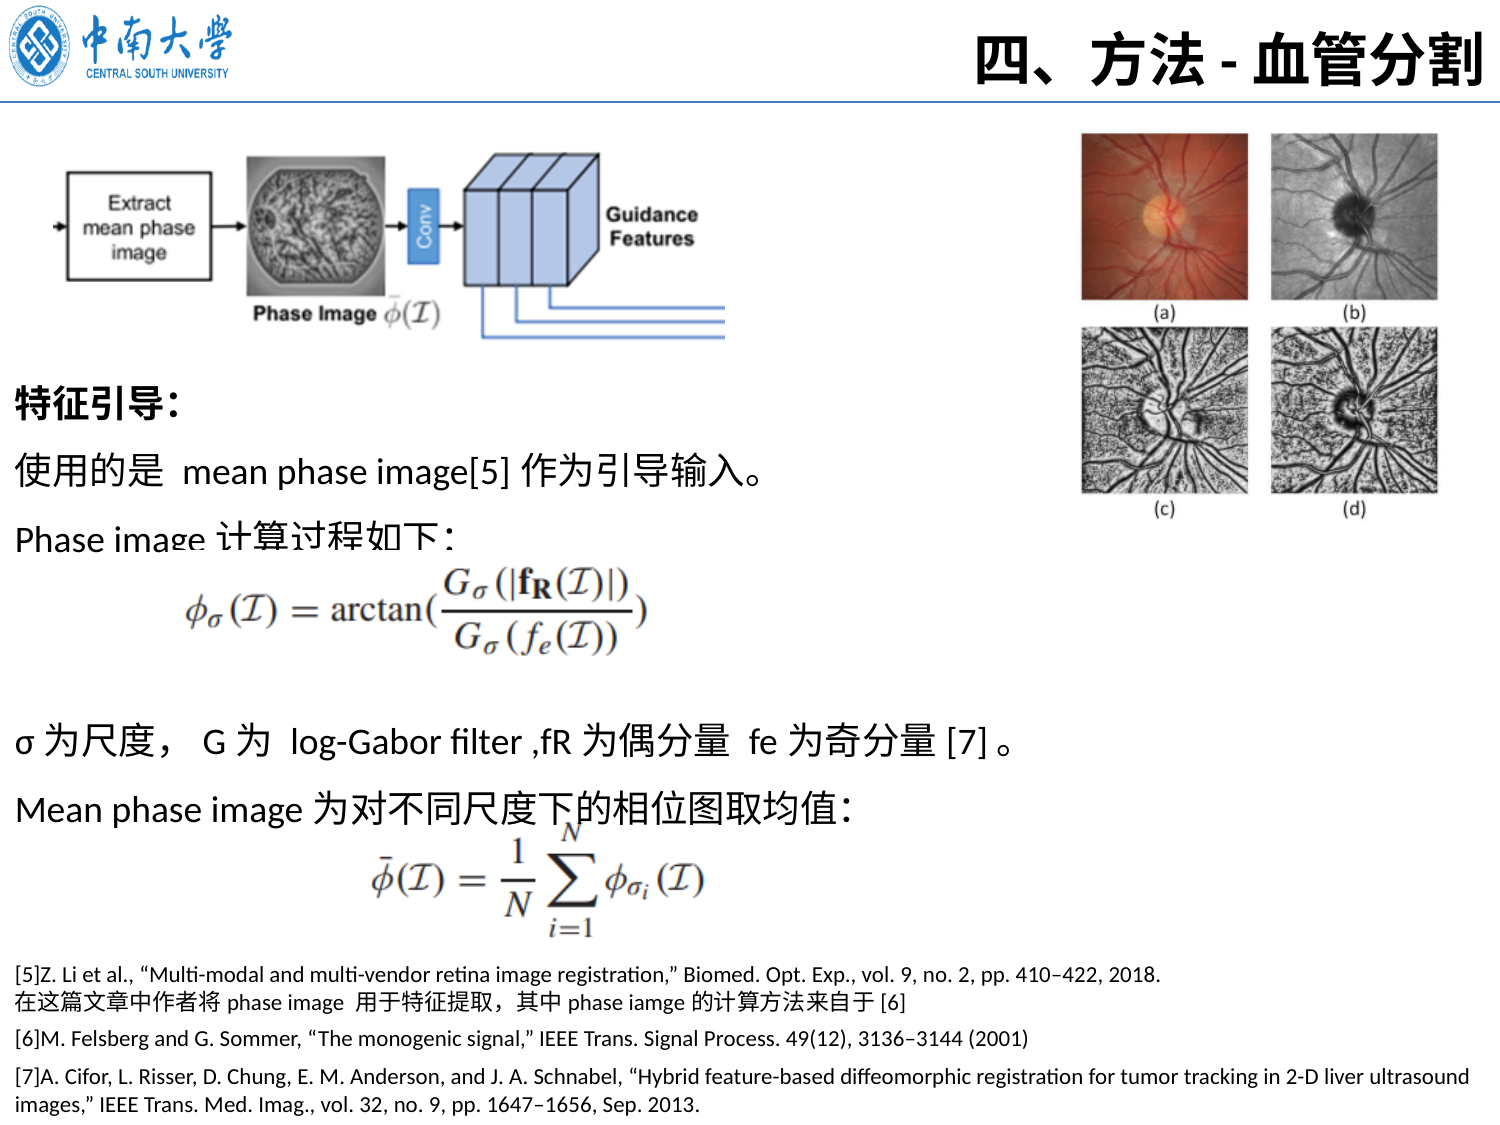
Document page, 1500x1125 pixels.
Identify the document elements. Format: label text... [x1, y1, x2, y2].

picture [52, 148, 726, 353]
picture [1045, 113, 1460, 534]
text_box [5]Z. Li et al., “Multi-modal and multi-vendor retina image registration,” Biomed. Opt. Exp., vol. 9, no. 2, pp. 410–422, 2018. 在这篇文章中作者将phase image 用于特征提取，其中phase iamge的计算方法来自于[6] [0, 952, 1500, 1015]
picture [371, 810, 705, 953]
picture [170, 550, 650, 670]
text_box [7]A. Cifor, L. Risser, D. Chung, E. M. Anderson, and J. A. Schnabel, “Hybrid feature-based diffeomorphic registration for tumor tracking in 2-D liver ultrasound images,” IEEE Trans. Med. Imag., vol. 32, no. 9, pp. 1647–1656, Sep. 2013. [0, 1054, 1500, 1124]
text_box 特征引导： 使用的是 mean phase image[5]作为引导输入。 Phase image计算过程如下： σ为尺度，G为 log-Gabor filter ,fR为偶分量 fe为奇分量[7]。 Mean phase image为对不同尺度下的相位图取均值： [0, 349, 1500, 952]
text_box [6]M. Felsberg and G. Sommer, “The monogenic signal,” IEEE Trans. Signal Process. 49(12), 3136–3144 (2001) [0, 1015, 1500, 1054]
text_box 四、方法-血管分割 [927, 16, 1500, 101]
picture [0, 0, 242, 95]
